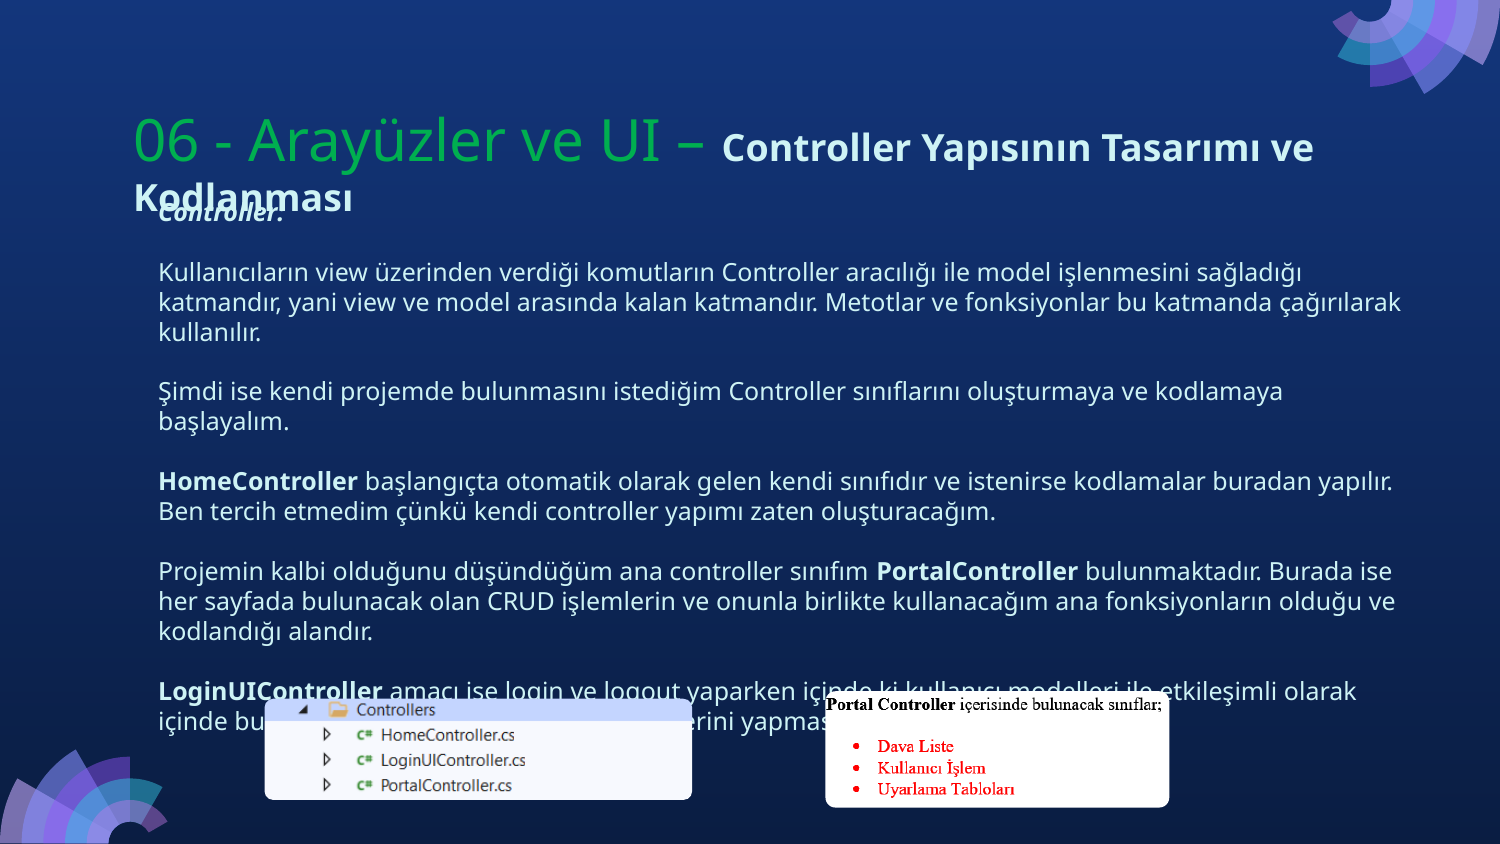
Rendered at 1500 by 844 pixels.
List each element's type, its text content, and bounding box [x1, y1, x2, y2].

text_box [264, 698, 693, 800]
list Controller: Kullanıcıların view üzerinden verdiği komutların Controller aracılığı ile model işlenmesini sağladığı katmandır, yani view ve model arasında kalan katmandır. Metotlar ve fonksiyonlar bu katmanda çağırılarak kullanılır. Şimdi ise kendi projemde bulunmasını istediğim Controller sınıflarını oluşturmaya ve kodlamaya başlayalım. HomeController başlangıçta otomatik olarak gelen kendi sınıfıdır ve istenirse kodlamalar buradan yapılır. Ben tercih etmedim çünkü kendi controller yapımı zaten oluşturacağım. Projemin kalbi olduğunu düşündüğüm ana controller sınıfım PortalController bulunmaktadır. Burada ise her sayfada bulunacak olan CRUD işlemlerin ve onunla birlikte kullanacağım ana fonksiyonların olduğu ve kodlandığı alandır. LoginUIController amacı ise login ve logout yaparken içinde ki kullanıcı modelleri ile etkileşimli olarak içinde bulunacak fonksiyonlar ile login işlemlerini yapmasıdır. [118, 181, 1427, 685]
text_box [825, 691, 1170, 808]
title 06 - Arayüzler ve UI – Controller Yapısının Tasarımı ve Kodlanması [118, 88, 1413, 188]
